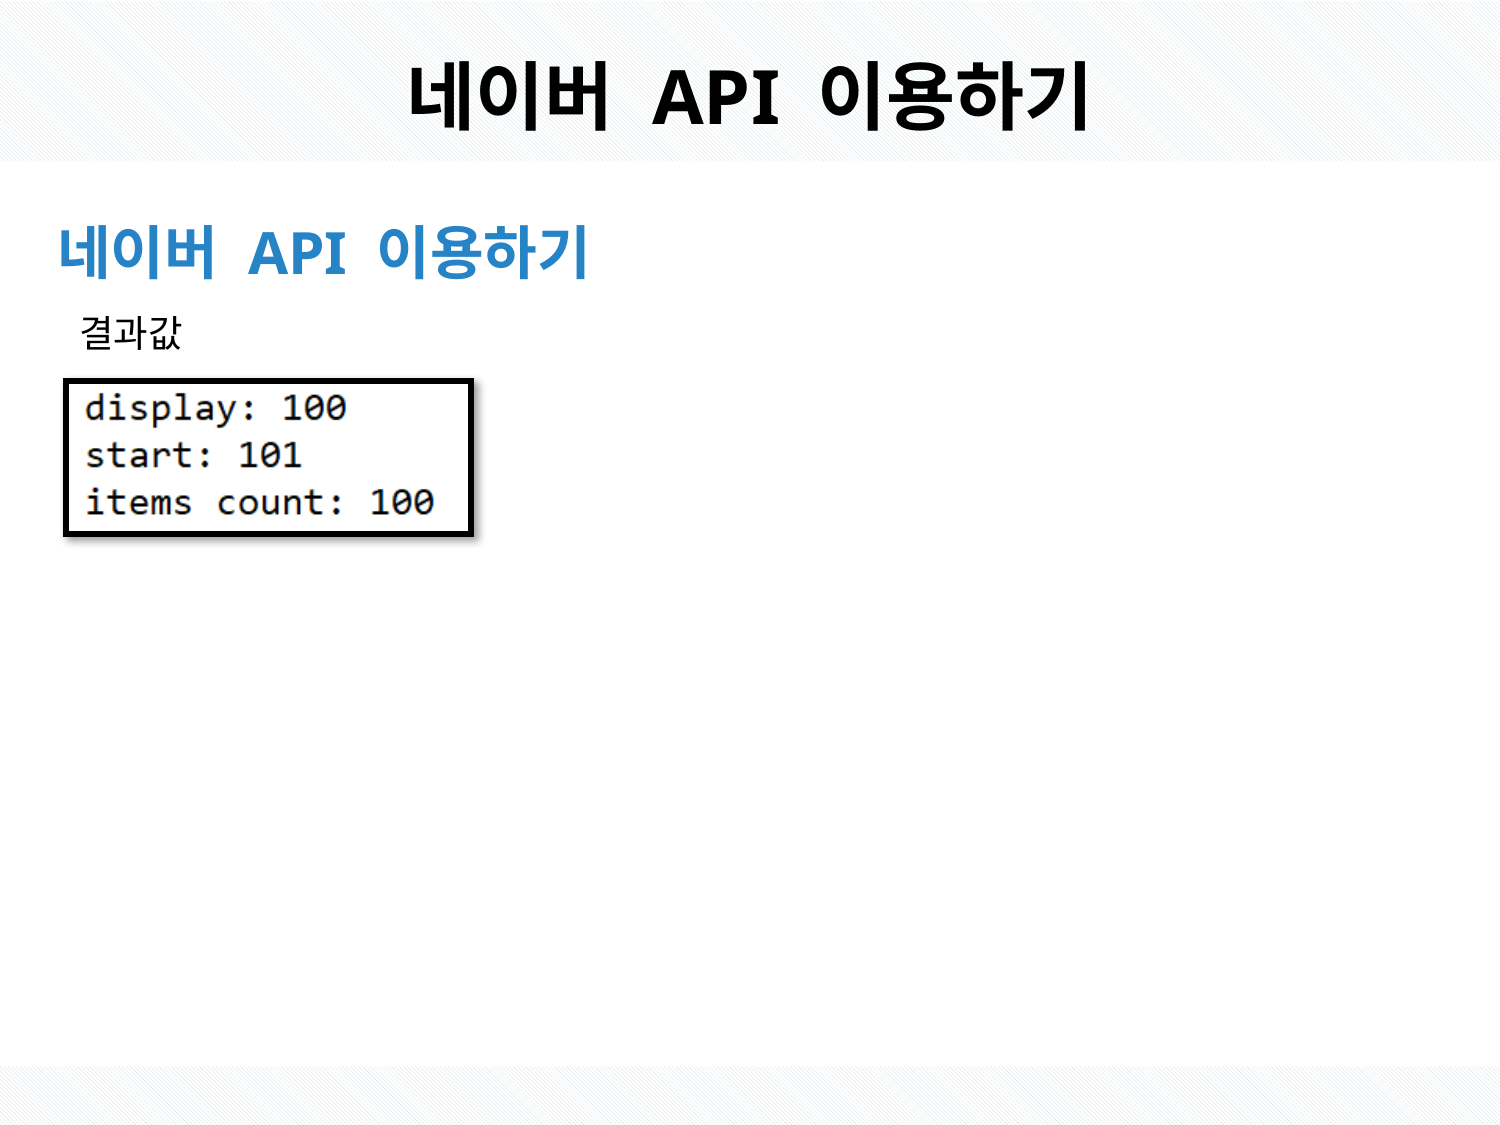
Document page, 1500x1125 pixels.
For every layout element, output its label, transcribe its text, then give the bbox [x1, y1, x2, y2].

title 네이버 API 이용하기 [0, 1, 1500, 161]
list 네이버 API 이용하기 [41, 208, 1500, 1071]
text_box 결과값 [64, 302, 815, 363]
picture [68, 384, 468, 532]
